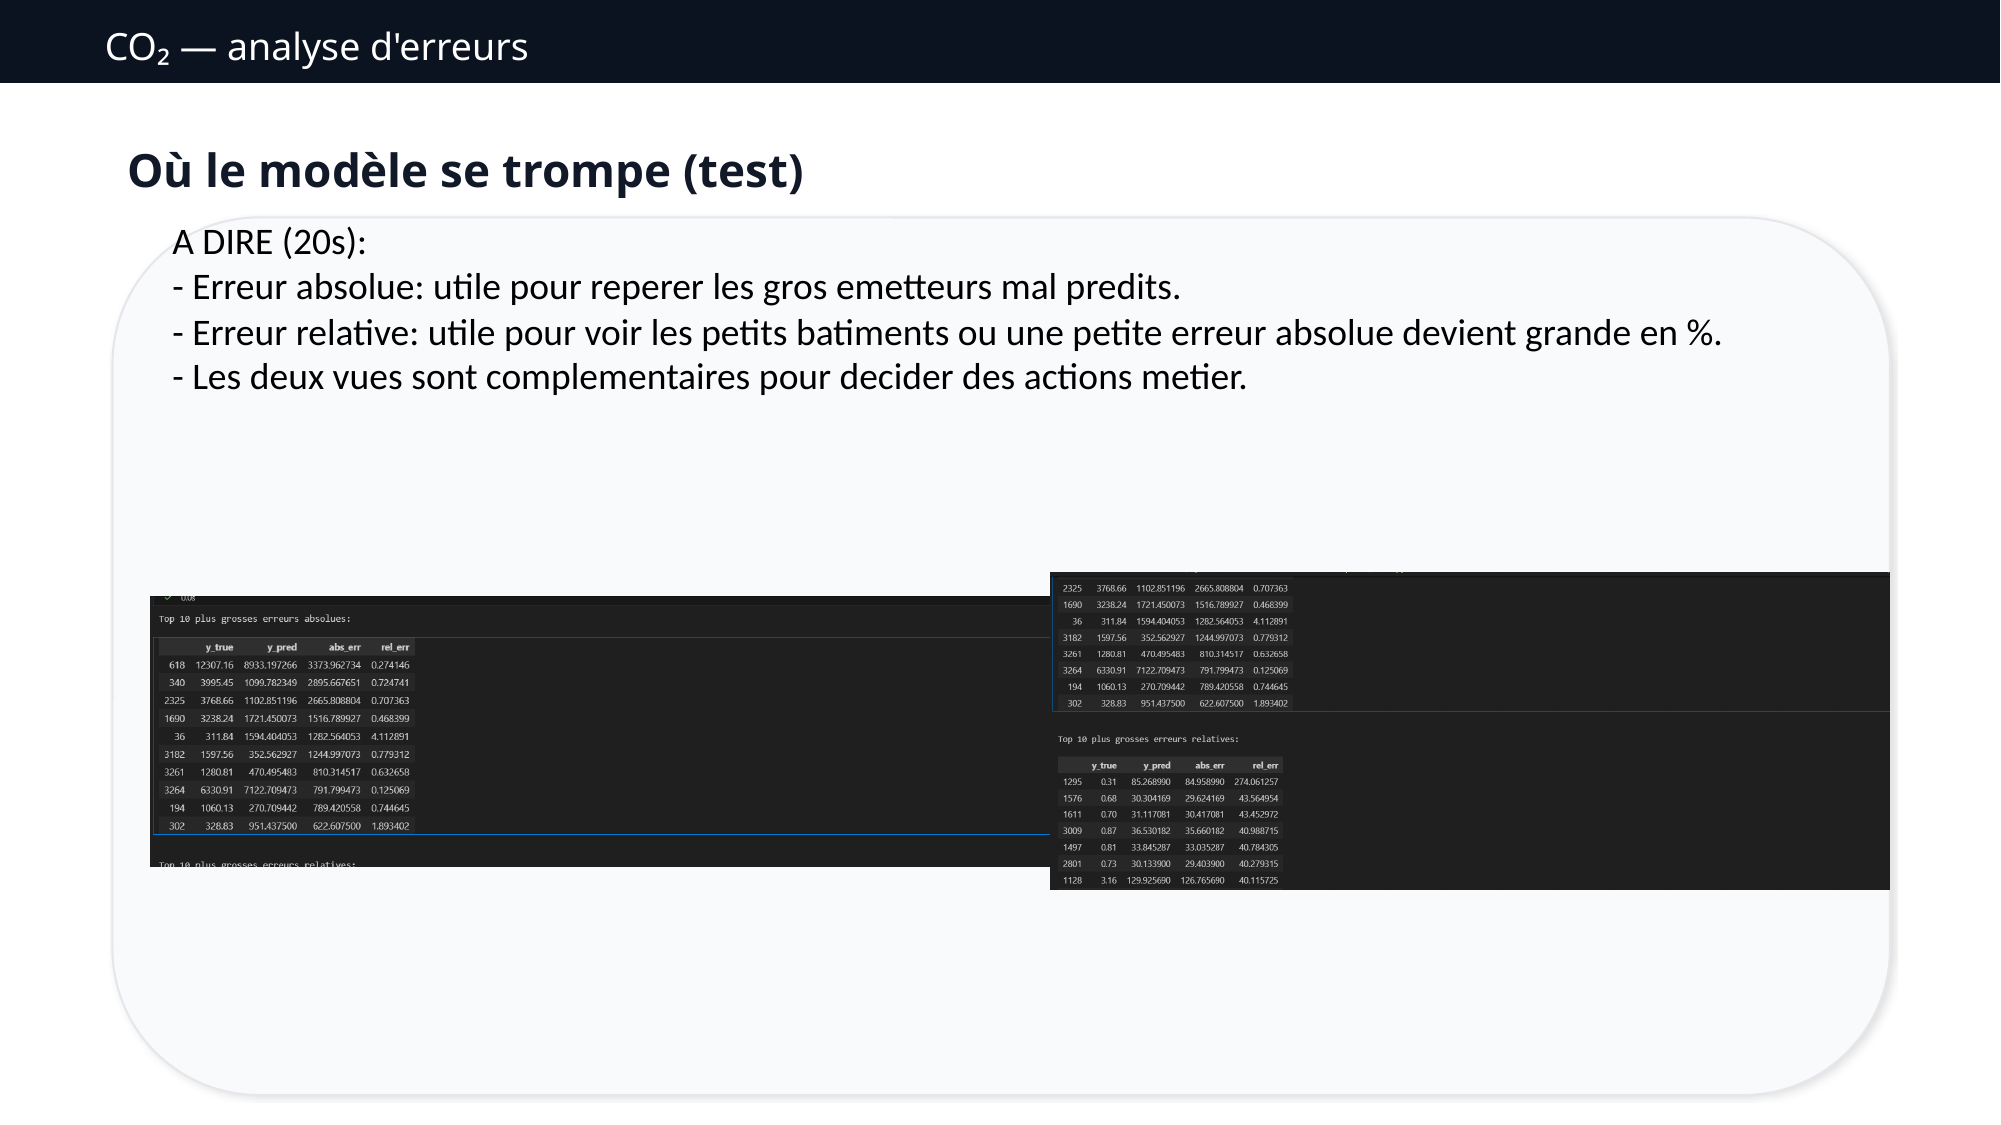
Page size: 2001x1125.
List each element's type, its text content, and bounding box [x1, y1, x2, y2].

text_box [170, 217, 1832, 247]
text_box [112, 258, 1891, 1096]
text_box A DIRE (20s): - Erreur absolue: utile pour reperer les gros emetteurs mal predits. - Erreur relative: utile pour voir les petits batiments ou une petite erreur absolue devient grande en %. - Les deux vues sont complementaires pour decider des actions metier. [157, 247, 1988, 368]
text_box [0, 0, 2000, 83]
text_box Où le modèle se trompe (test) [112, 142, 1913, 195]
text_box CO₂ — analyse d'erreurs [89, 19, 1910, 72]
picture [149, 572, 1890, 890]
